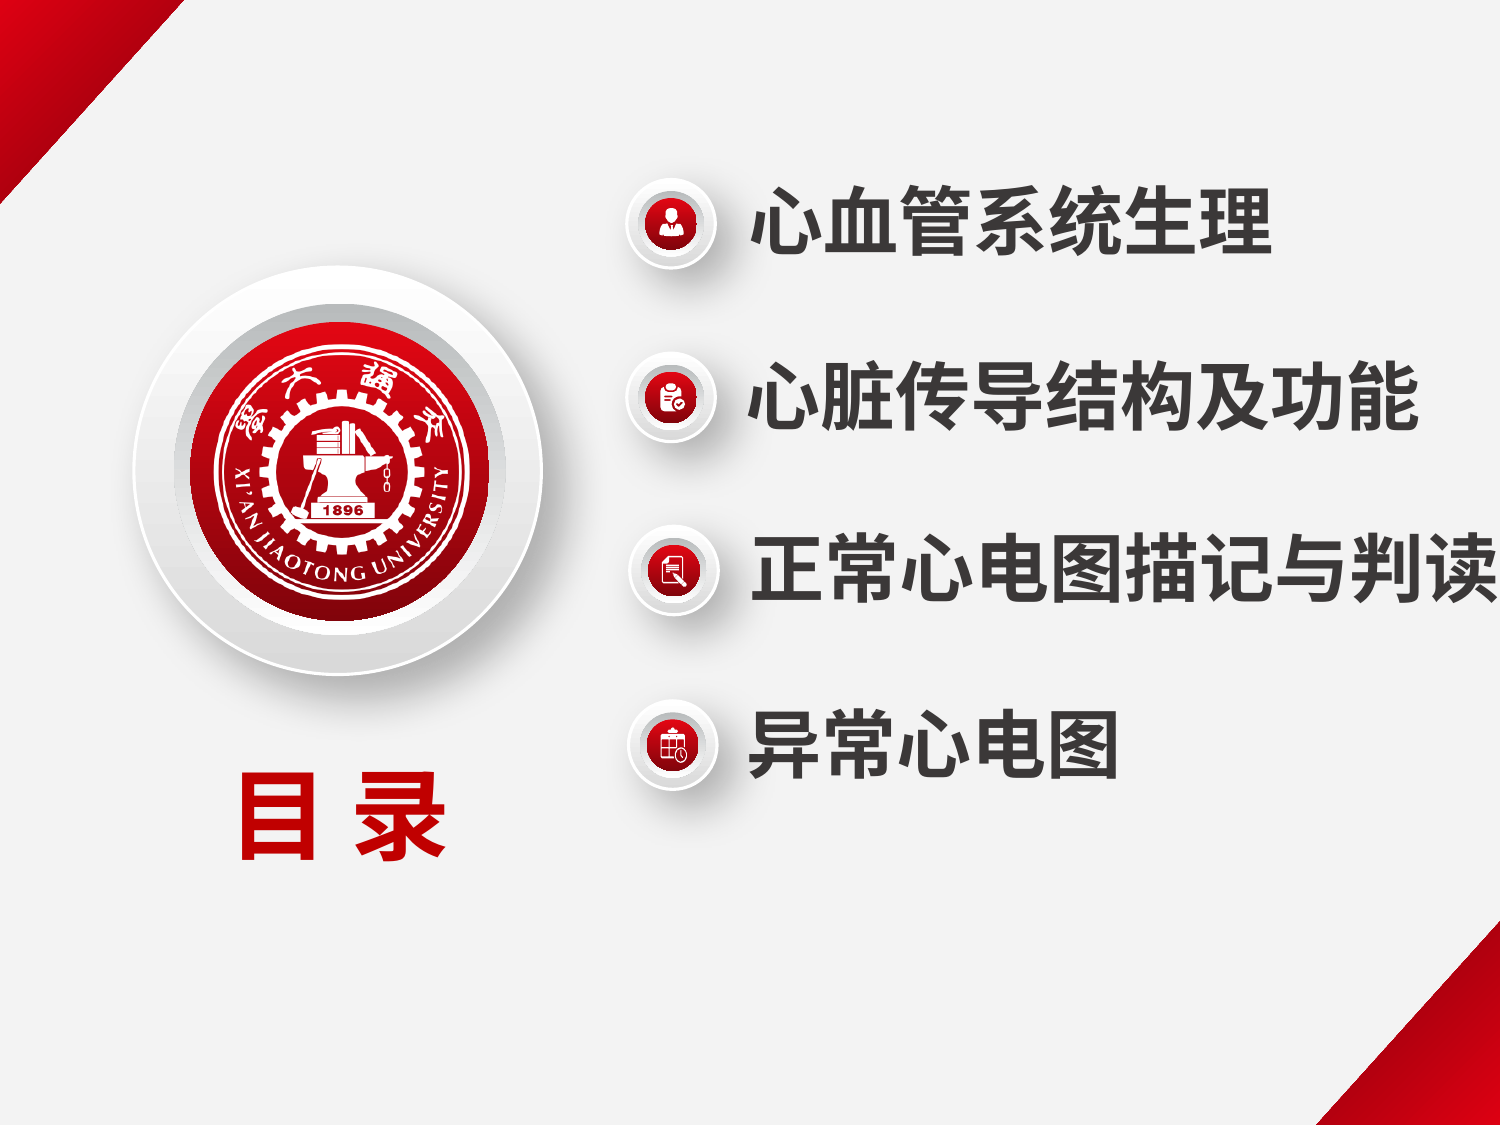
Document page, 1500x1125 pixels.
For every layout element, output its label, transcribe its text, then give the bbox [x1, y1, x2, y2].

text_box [626, 353, 716, 442]
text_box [629, 526, 719, 615]
picture [213, 342, 477, 600]
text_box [628, 700, 718, 790]
text_box 目 录 [213, 745, 466, 880]
text_box [1315, 920, 1500, 1125]
text_box 异常心电图 [731, 690, 1137, 795]
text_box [626, 179, 716, 269]
text_box 正常心电图描记与判读 [734, 514, 1500, 620]
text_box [133, 267, 542, 675]
text_box [0, 0, 185, 205]
text_box 心脏传导结构及功能 [731, 342, 1436, 448]
text_box 心血管系统生理 [733, 167, 1289, 272]
